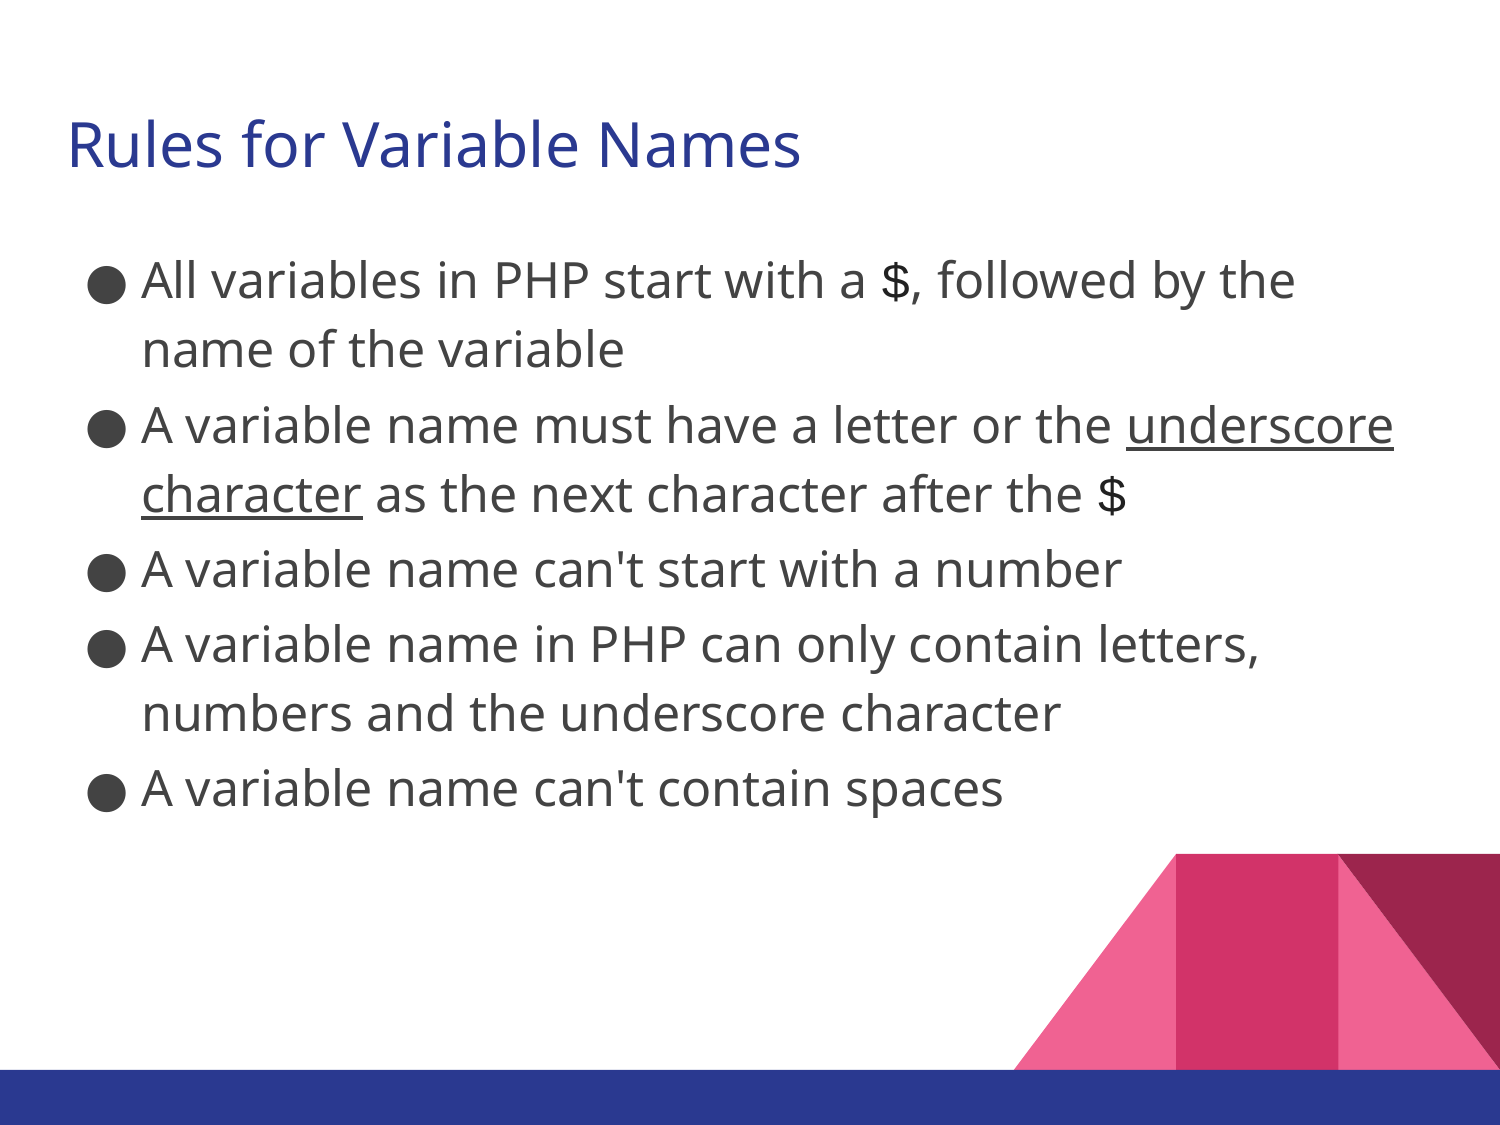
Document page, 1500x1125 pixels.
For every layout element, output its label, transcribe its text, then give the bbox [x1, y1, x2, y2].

title Rules for Variable Names [51, 89, 1449, 223]
list All variables in PHP start with a $, followed by the name of the variable A variable name must have a letter or the underscore character as the next character after the $ A variable name can't start with a number A variable name in PHP can only contain letters, numbers and the underscore character A variable name can't contain spaces [51, 224, 1449, 956]
